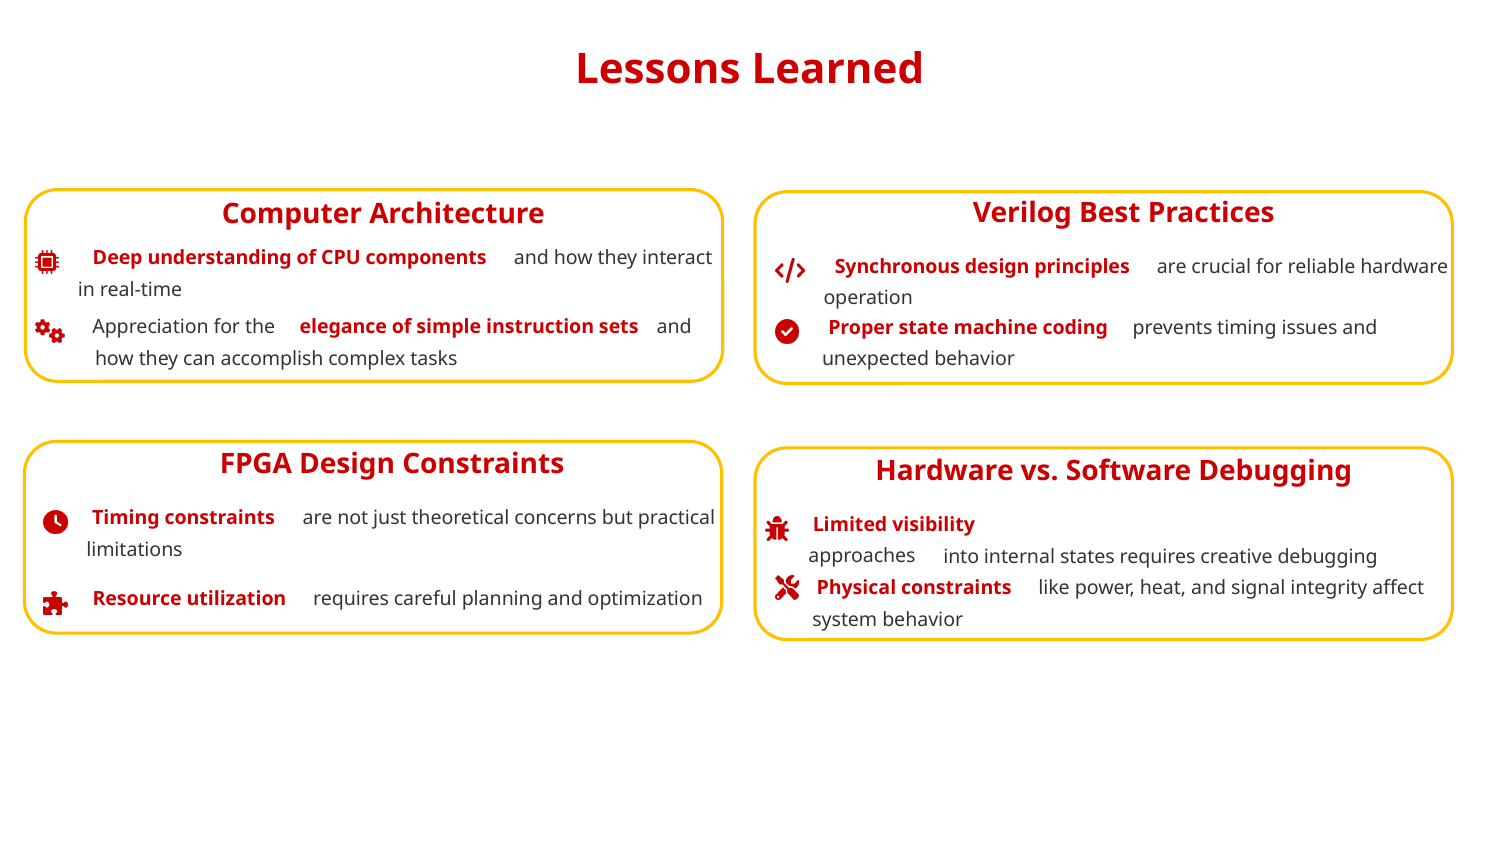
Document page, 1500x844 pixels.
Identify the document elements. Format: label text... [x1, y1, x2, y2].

picture [43, 591, 68, 615]
picture [43, 510, 68, 534]
text_box [753, 190, 1454, 386]
picture [765, 516, 790, 541]
picture [775, 319, 799, 344]
picture [775, 575, 799, 600]
text_box [23, 188, 725, 383]
text_box [753, 446, 1454, 642]
picture [775, 258, 805, 283]
picture [35, 250, 59, 274]
text_box Lessons Learned [574, 41, 925, 106]
text_box [22, 439, 724, 635]
picture [35, 319, 65, 343]
